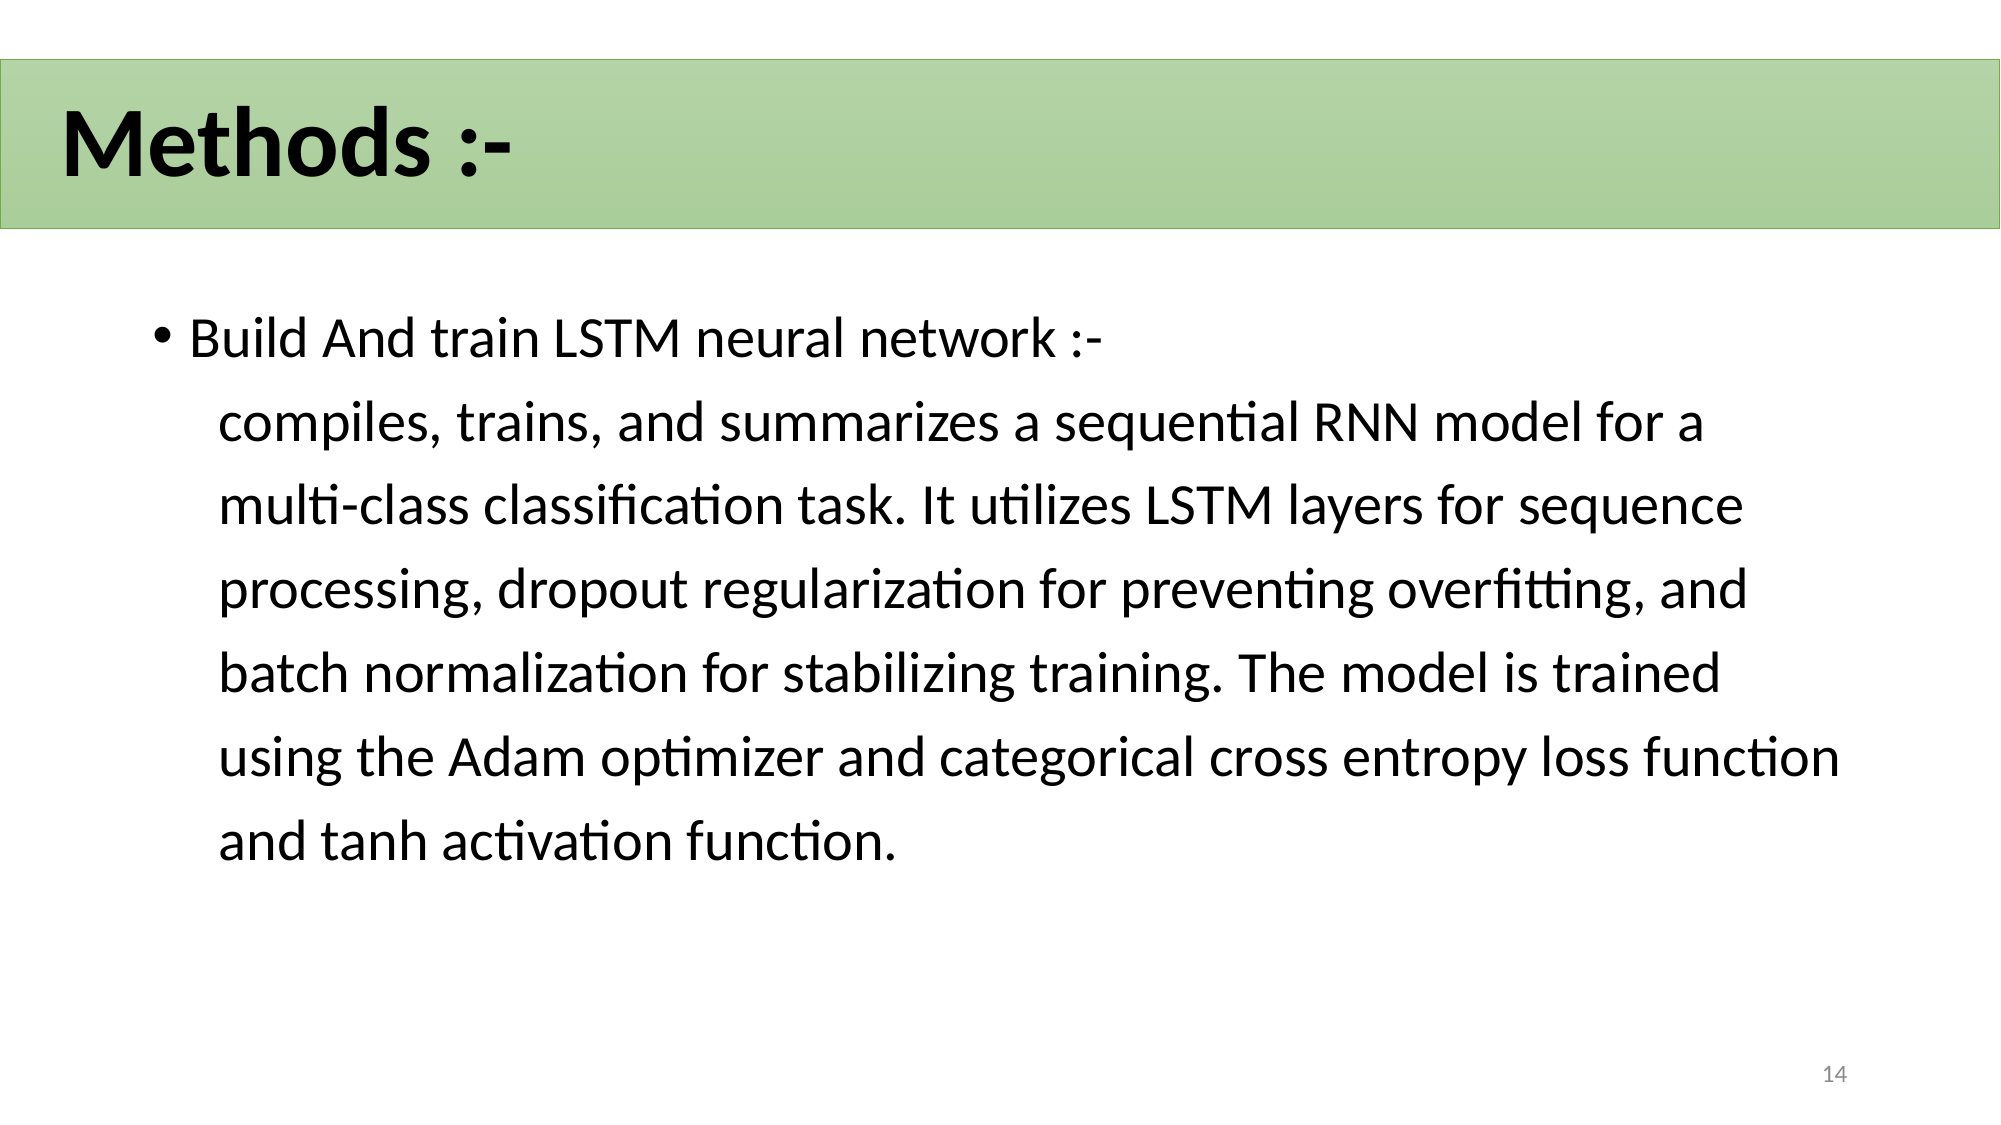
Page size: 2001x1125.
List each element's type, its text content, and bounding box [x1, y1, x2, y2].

title Methods :- [0, 59, 2000, 229]
slide_number 14 [1412, 1042, 1863, 1103]
list Build And train LSTM neural network :- compiles, trains, and summarizes a sequential RNN model for a multi-class classification task. It utilizes LSTM layers for sequence processing, dropout regularization for preventing overfitting, and batch normalization for stabilizing training. The model is trained using the Adam optimizer and categorical cross entropy loss function and tanh activation function. [137, 299, 1863, 1014]
